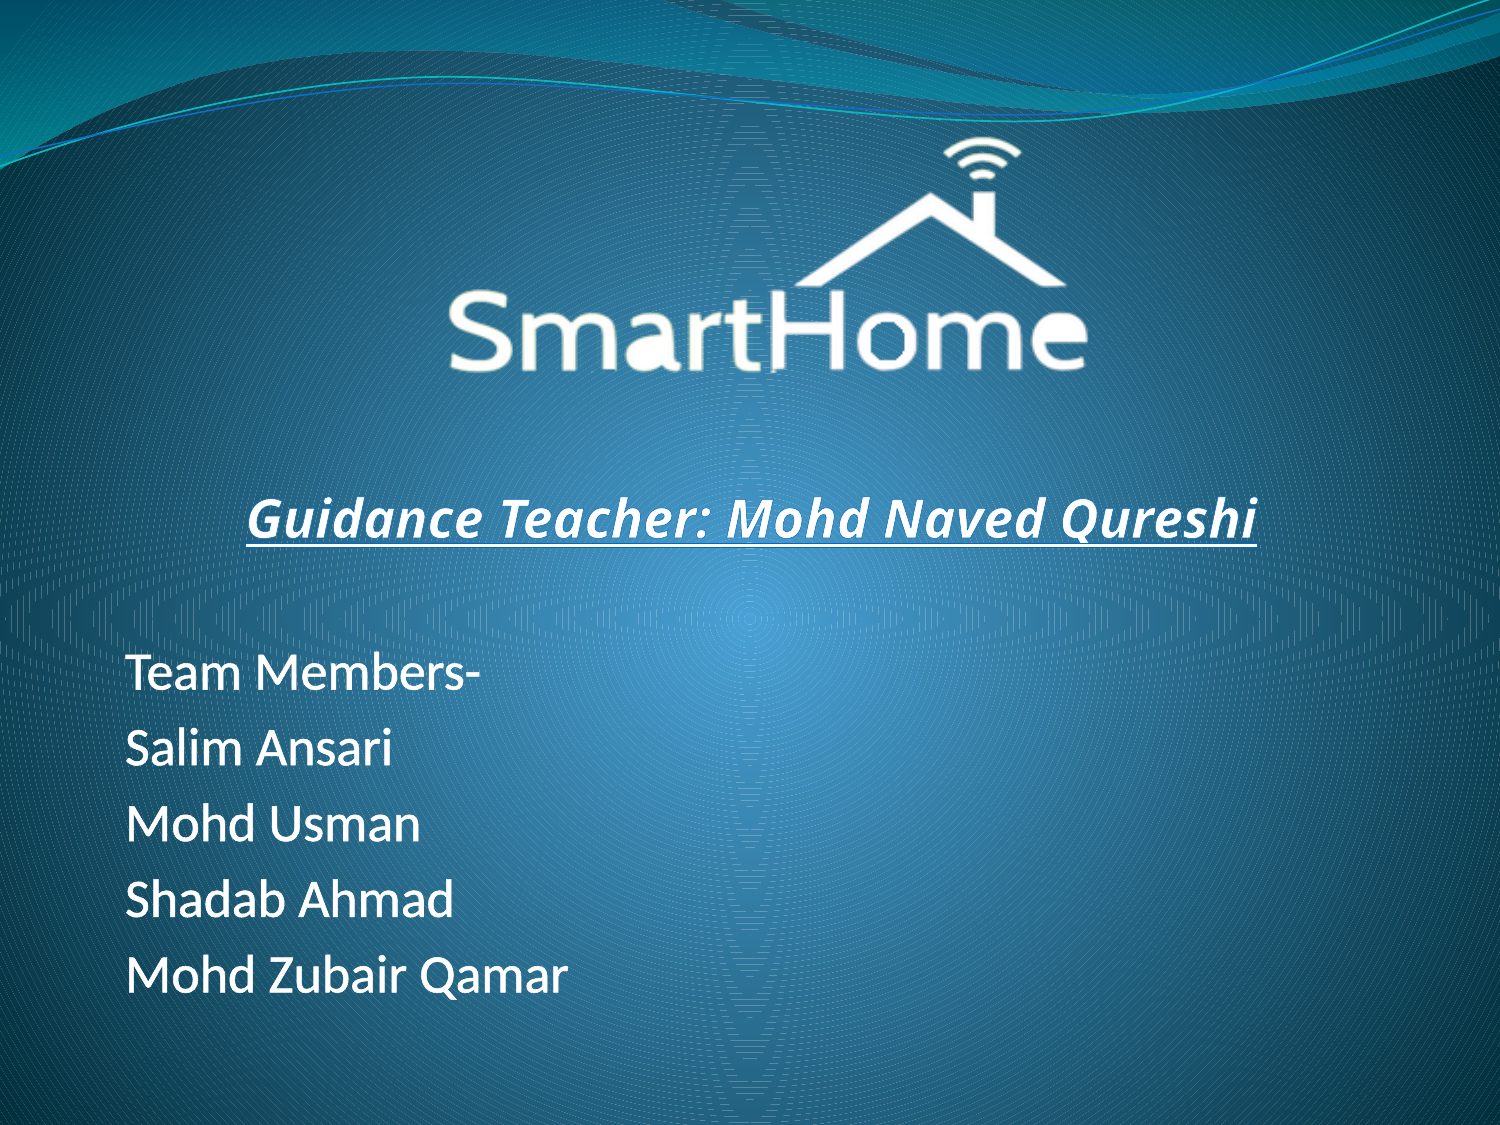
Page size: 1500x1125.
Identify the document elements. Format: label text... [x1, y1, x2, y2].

title Its Future Advancement [367, 324, 1169, 494]
subtitle Guidance Teacher: Mohd Naved Qureshi Team Members- Salim Ansari Mohd Usman Shadab Ahmad Mohd Zubair Qamar [125, 324, 1388, 1013]
picture [374, 74, 1163, 482]
